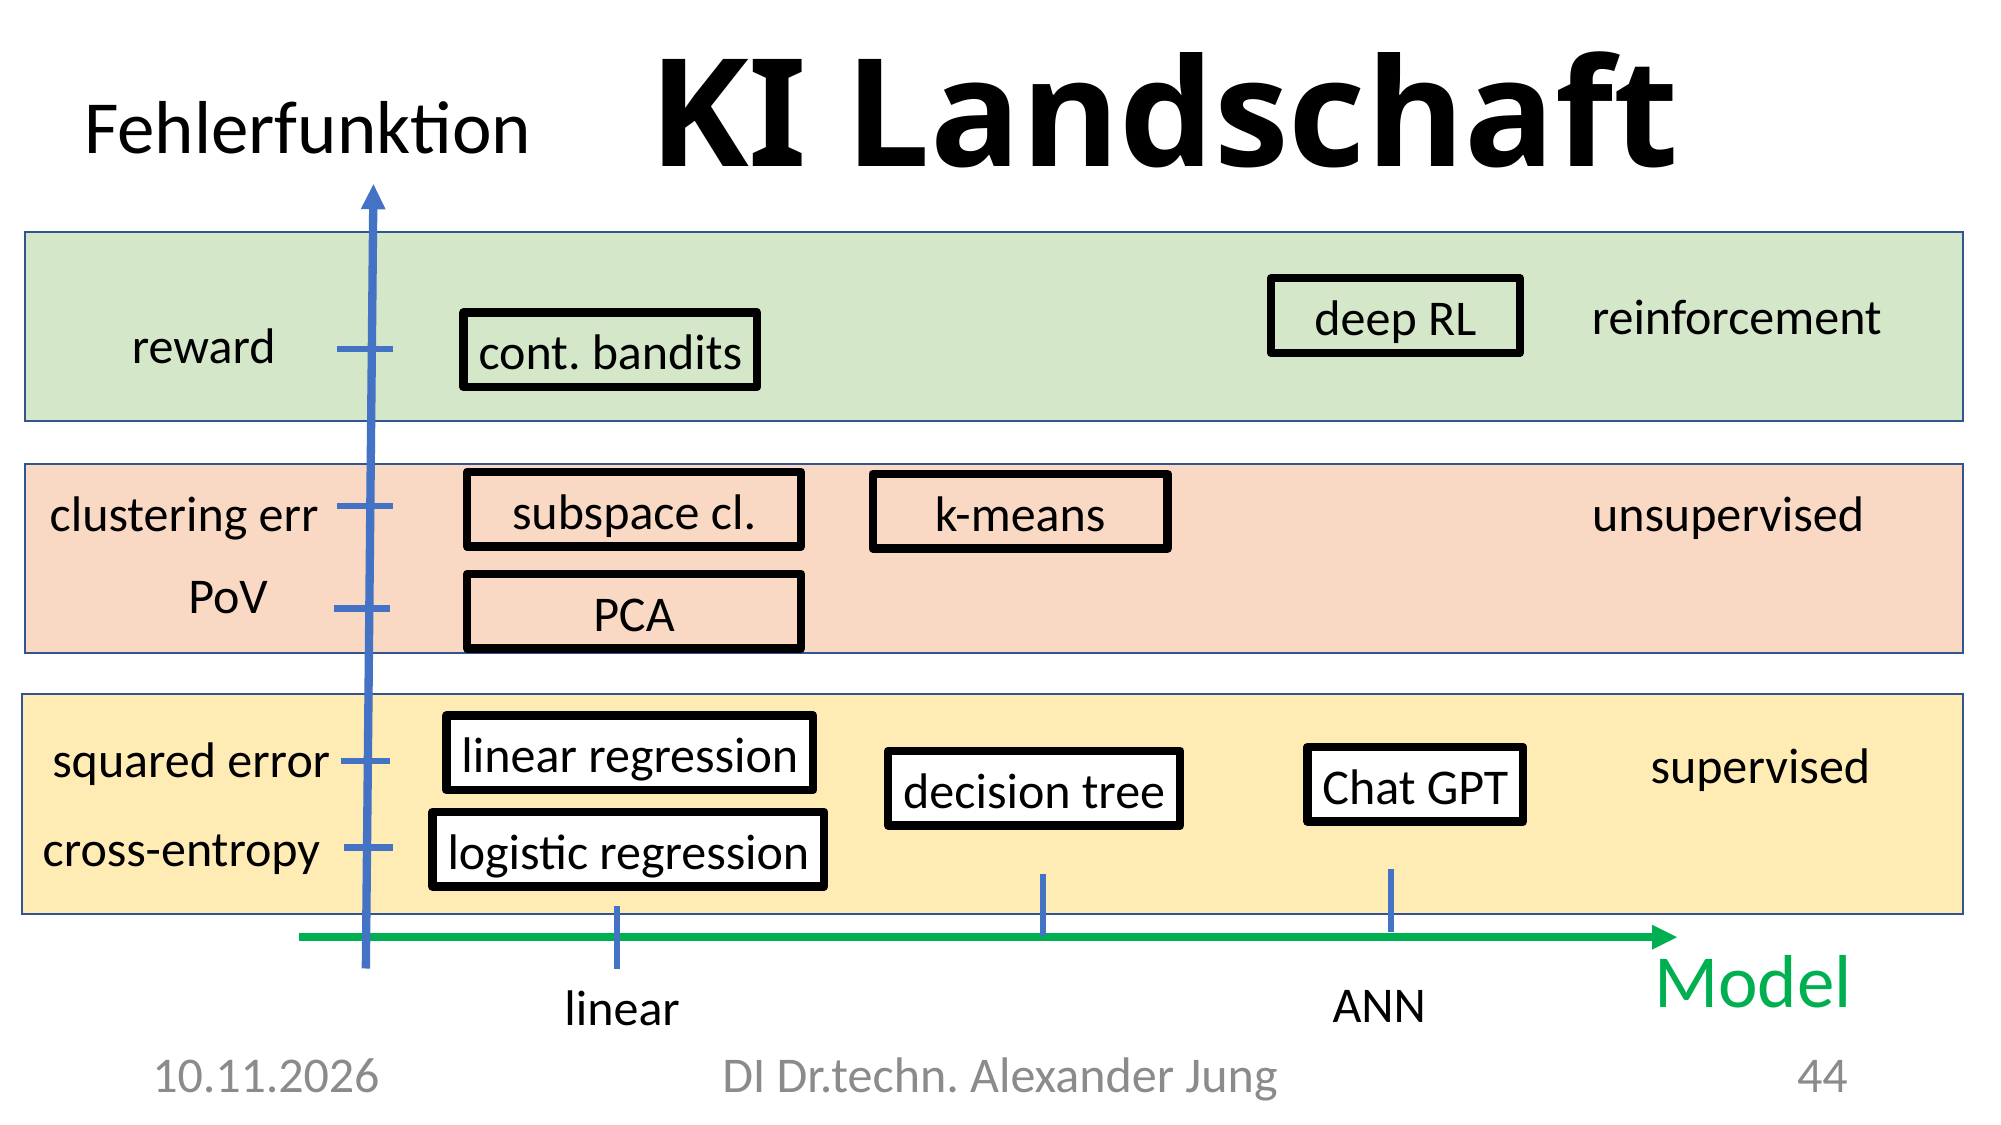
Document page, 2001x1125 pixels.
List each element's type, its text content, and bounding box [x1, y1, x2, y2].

text_box Chat GPT [1307, 746, 1524, 822]
text_box k-means [872, 473, 1168, 549]
text_box linear [549, 968, 696, 1043]
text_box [365, 350, 374, 505]
footer DI Dr.techn. Alexander Jung [662, 1042, 1338, 1103]
text_box Fehlerfunktion [69, 70, 547, 176]
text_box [365, 848, 374, 969]
text_box [374, 463, 1964, 654]
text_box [365, 506, 374, 608]
text_box [374, 693, 1964, 915]
slide_number 44 [1412, 1042, 1863, 1103]
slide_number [137, 1042, 588, 1103]
text_box reinforcement [1577, 276, 1898, 352]
text_box supervised [1635, 725, 1886, 801]
text_box PCA [467, 573, 801, 649]
text_box subspace cl. [467, 471, 801, 547]
text_box Model [1639, 925, 1867, 1030]
text_box [376, 231, 1964, 422]
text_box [365, 762, 374, 847]
text_box clustering err [23, 473, 334, 549]
text_box deep RL [1271, 278, 1520, 353]
text_box [24, 463, 365, 654]
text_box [365, 184, 374, 348]
title KI Landschaft [634, 0, 1819, 231]
text_box cont. bandits [463, 312, 758, 388]
text_box [21, 693, 364, 915]
text_box squared error [37, 720, 346, 795]
text_box decision tree [888, 750, 1181, 826]
text_box [24, 231, 365, 422]
text_box reward [117, 306, 291, 382]
text_box unsupervised [1577, 473, 1880, 549]
text_box linear regression [446, 715, 814, 791]
text_box logistic regression [432, 811, 825, 887]
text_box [365, 609, 374, 761]
text_box ANN [1317, 965, 1441, 1041]
text_box cross-entropy [27, 808, 336, 884]
text_box PoV [162, 556, 283, 632]
